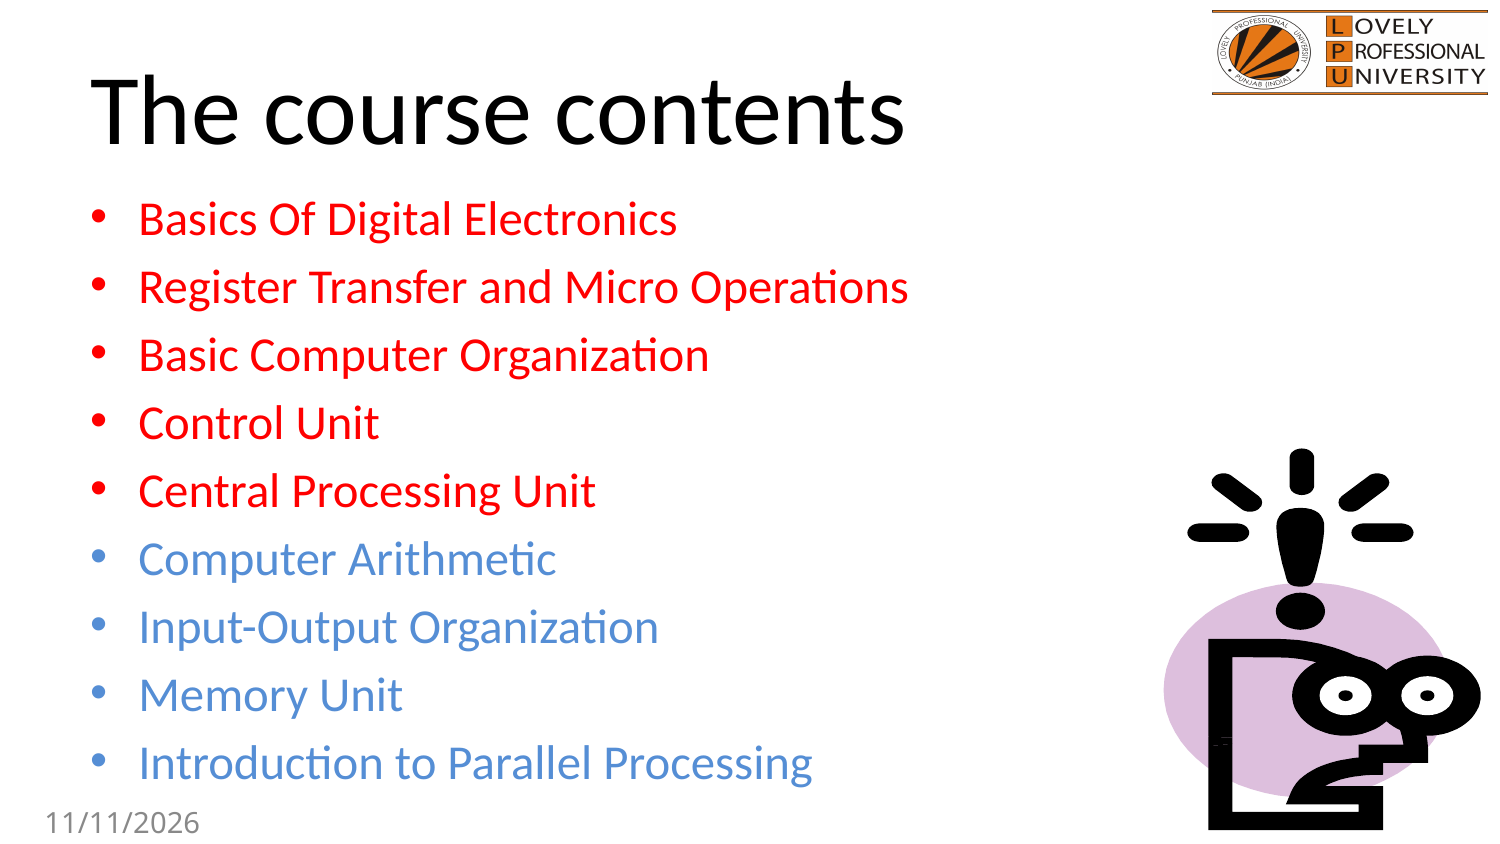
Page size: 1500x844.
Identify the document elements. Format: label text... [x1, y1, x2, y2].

picture [1163, 448, 1481, 831]
title The course contents [74, 33, 1426, 175]
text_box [1212, 10, 1488, 95]
list Basics Of Digital Electronics Register Transfer and Micro Operations Basic Computer Organization Control Unit Central Processing Unit Computer Arithmetic Input-Output Organization Memory Unit Introduction to Parallel Processing [74, 178, 1426, 803]
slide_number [29, 802, 870, 844]
